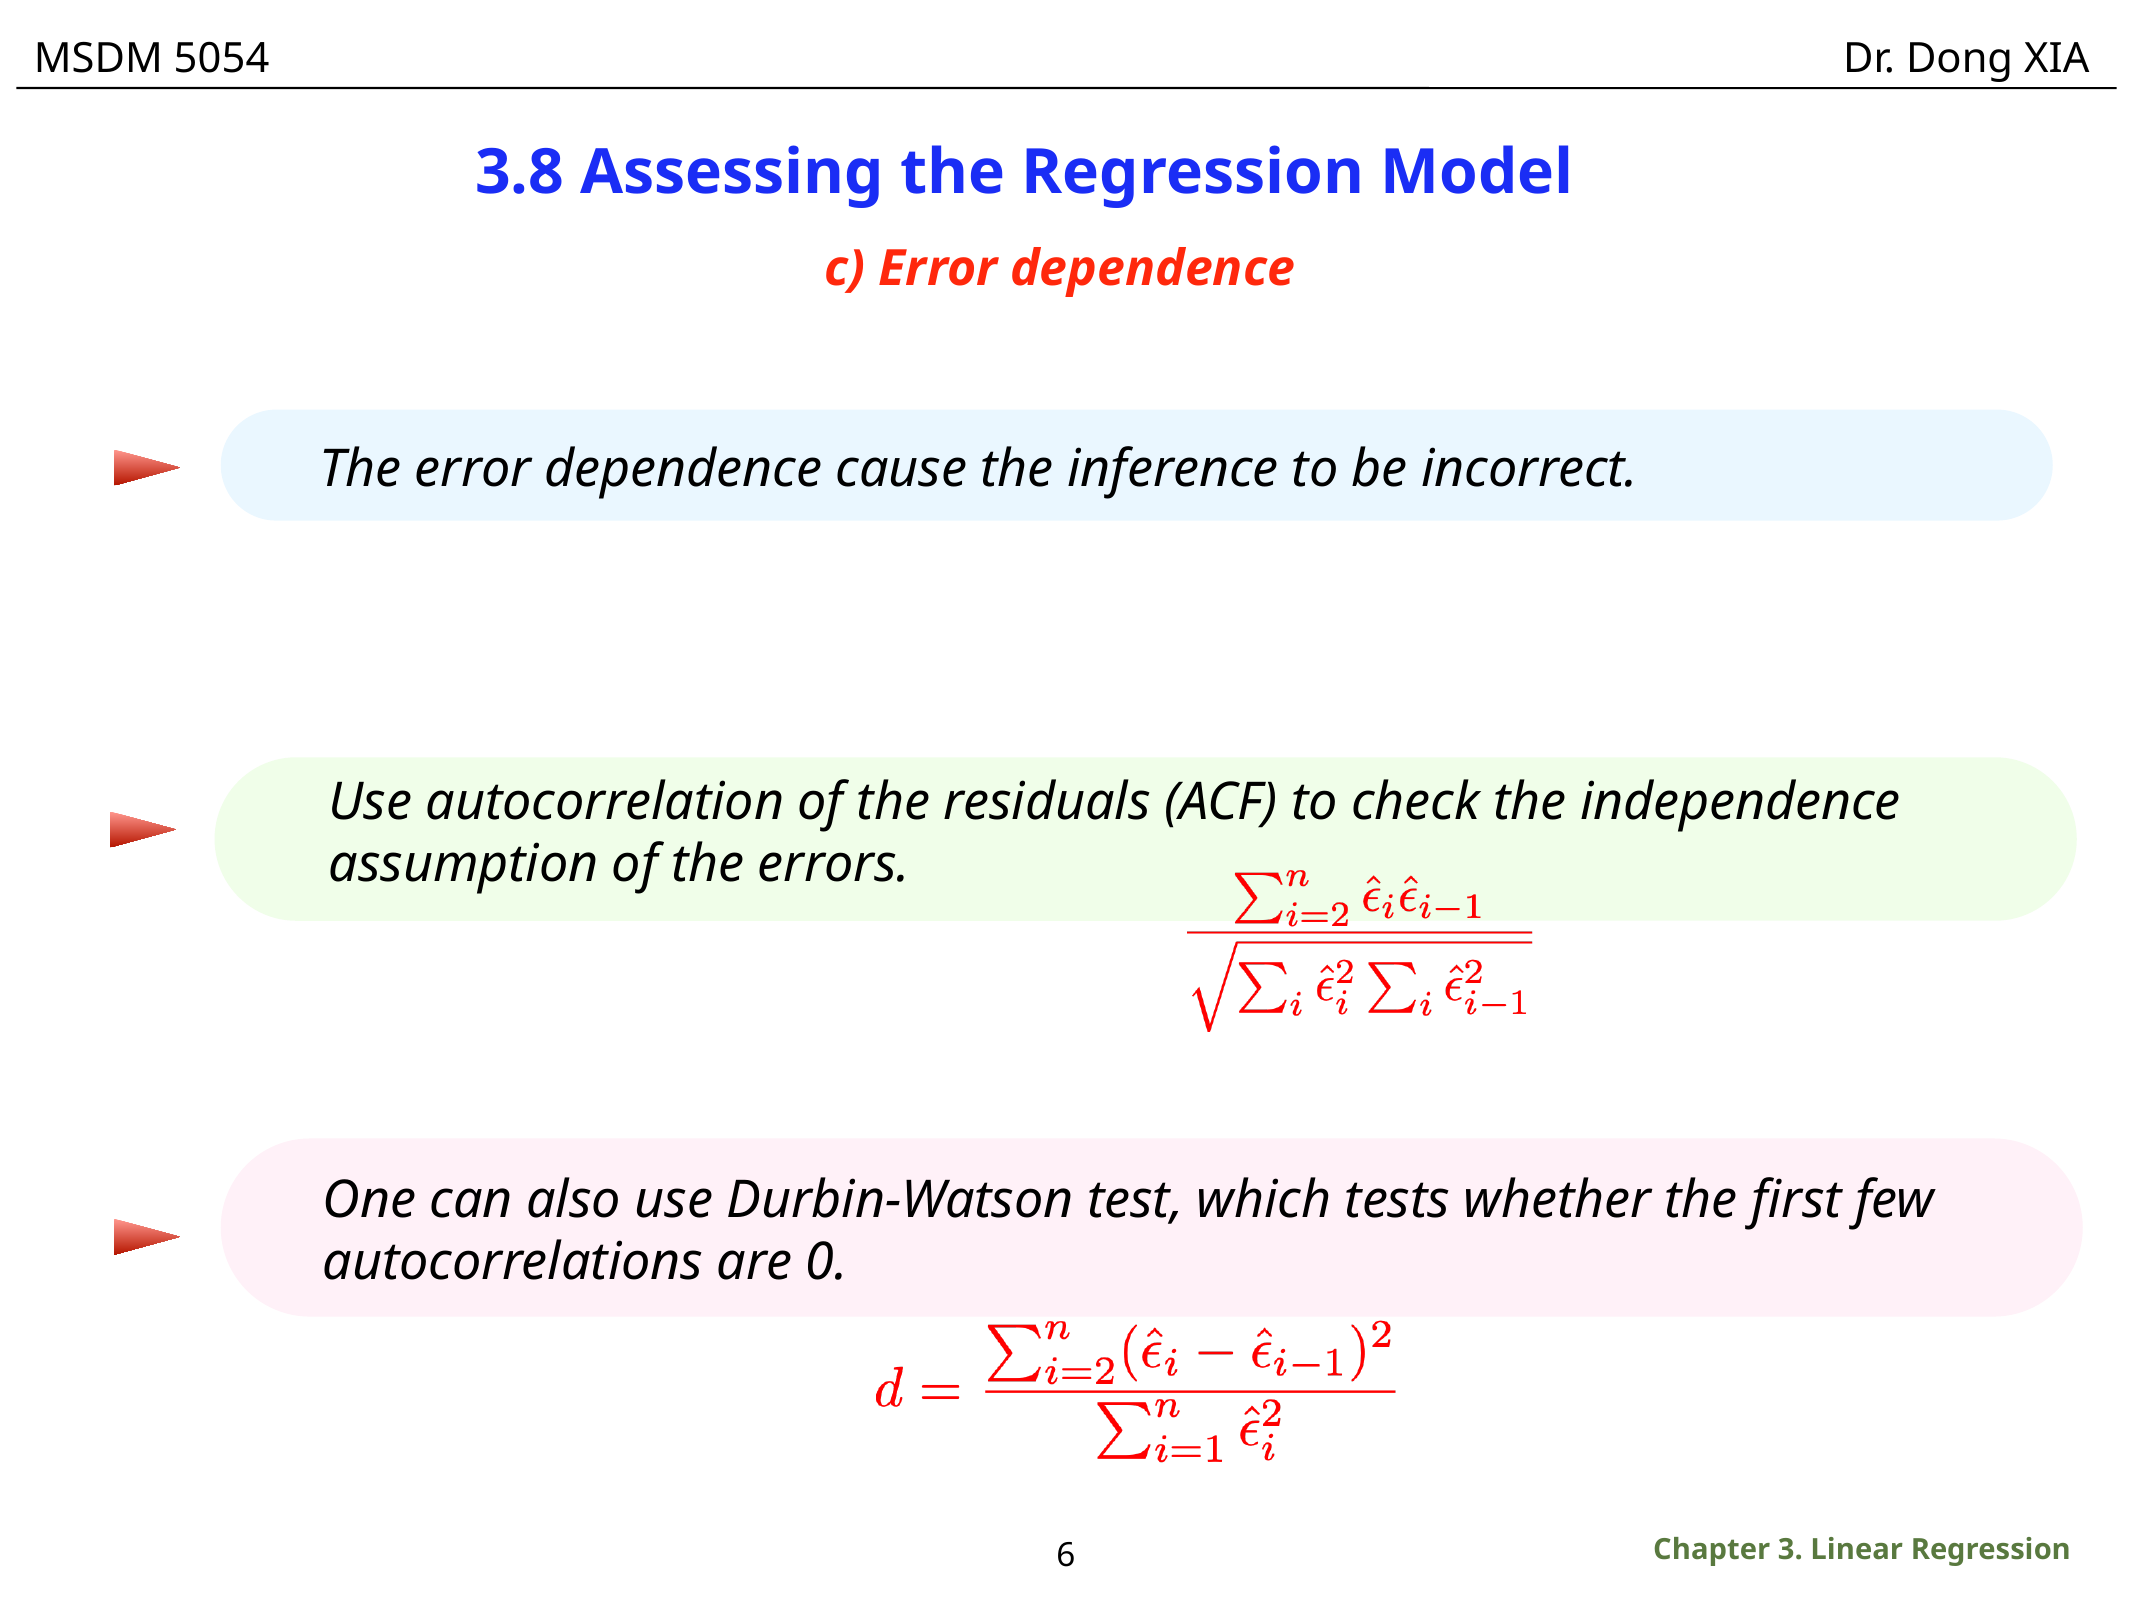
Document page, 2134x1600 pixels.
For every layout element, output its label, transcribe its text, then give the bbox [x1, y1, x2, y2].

text_box [214, 757, 2077, 921]
picture [1185, 868, 1533, 1032]
text_box [114, 449, 180, 486]
text_box 3.8 Assessing the Regression Model [466, 122, 1583, 215]
text_box The error dependence cause the inference to be incorrect. [311, 425, 1661, 505]
text_box 6 [976, 1524, 1156, 1587]
text_box c) Error dependence [816, 227, 1317, 304]
text_box Dr. Dong XIA [1834, 22, 2098, 90]
text_box Chapter 3. Linear Regression [1644, 1529, 2080, 1574]
picture [876, 1319, 1396, 1463]
text_box One can also use Durbin-Watson test, which tests whether the first few autocorrelations are 0. [314, 1156, 1957, 1299]
text_box [220, 409, 2053, 521]
text_box [110, 811, 176, 848]
text_box Use autocorrelation of the residuals (ACF) to check the independence assumption of the errors. [320, 758, 1924, 901]
text_box [220, 1138, 2083, 1317]
text_box MSDM 5054 [25, 22, 279, 90]
text_box [114, 1218, 180, 1255]
